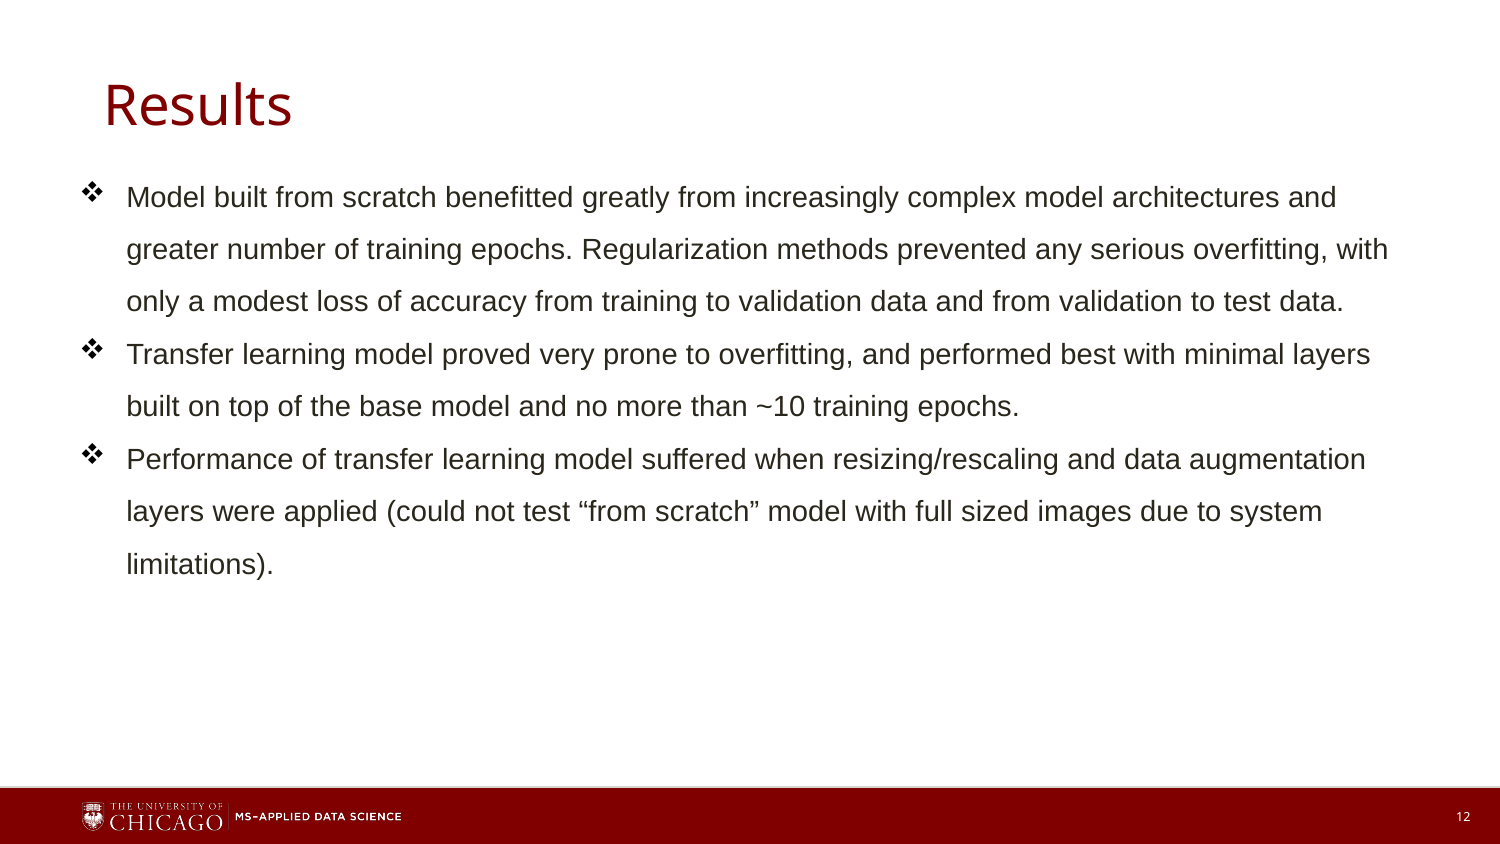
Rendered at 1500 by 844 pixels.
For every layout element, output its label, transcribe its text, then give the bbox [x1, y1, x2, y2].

slide_number 12 [1059, 794, 1482, 840]
title Results [103, 26, 1397, 145]
text_box Model built from scratch benefitted greatly from increasingly complex model architectures and greater number of training epochs. Regularization methods prevented any serious overfitting, with only a modest loss of accuracy from training to validation data and from validation to test data. Transfer learning model proved very prone to overfitting, and performed best with minimal layers built on top of the base model and no more than ~10 training epochs. Performance of transfer learning model suffered when resizing/rescaling and data augmentation layers were applied (could not test “from scratch” model with full sized images due to system limitations). [64, 145, 1411, 595]
picture [66, 787, 416, 844]
